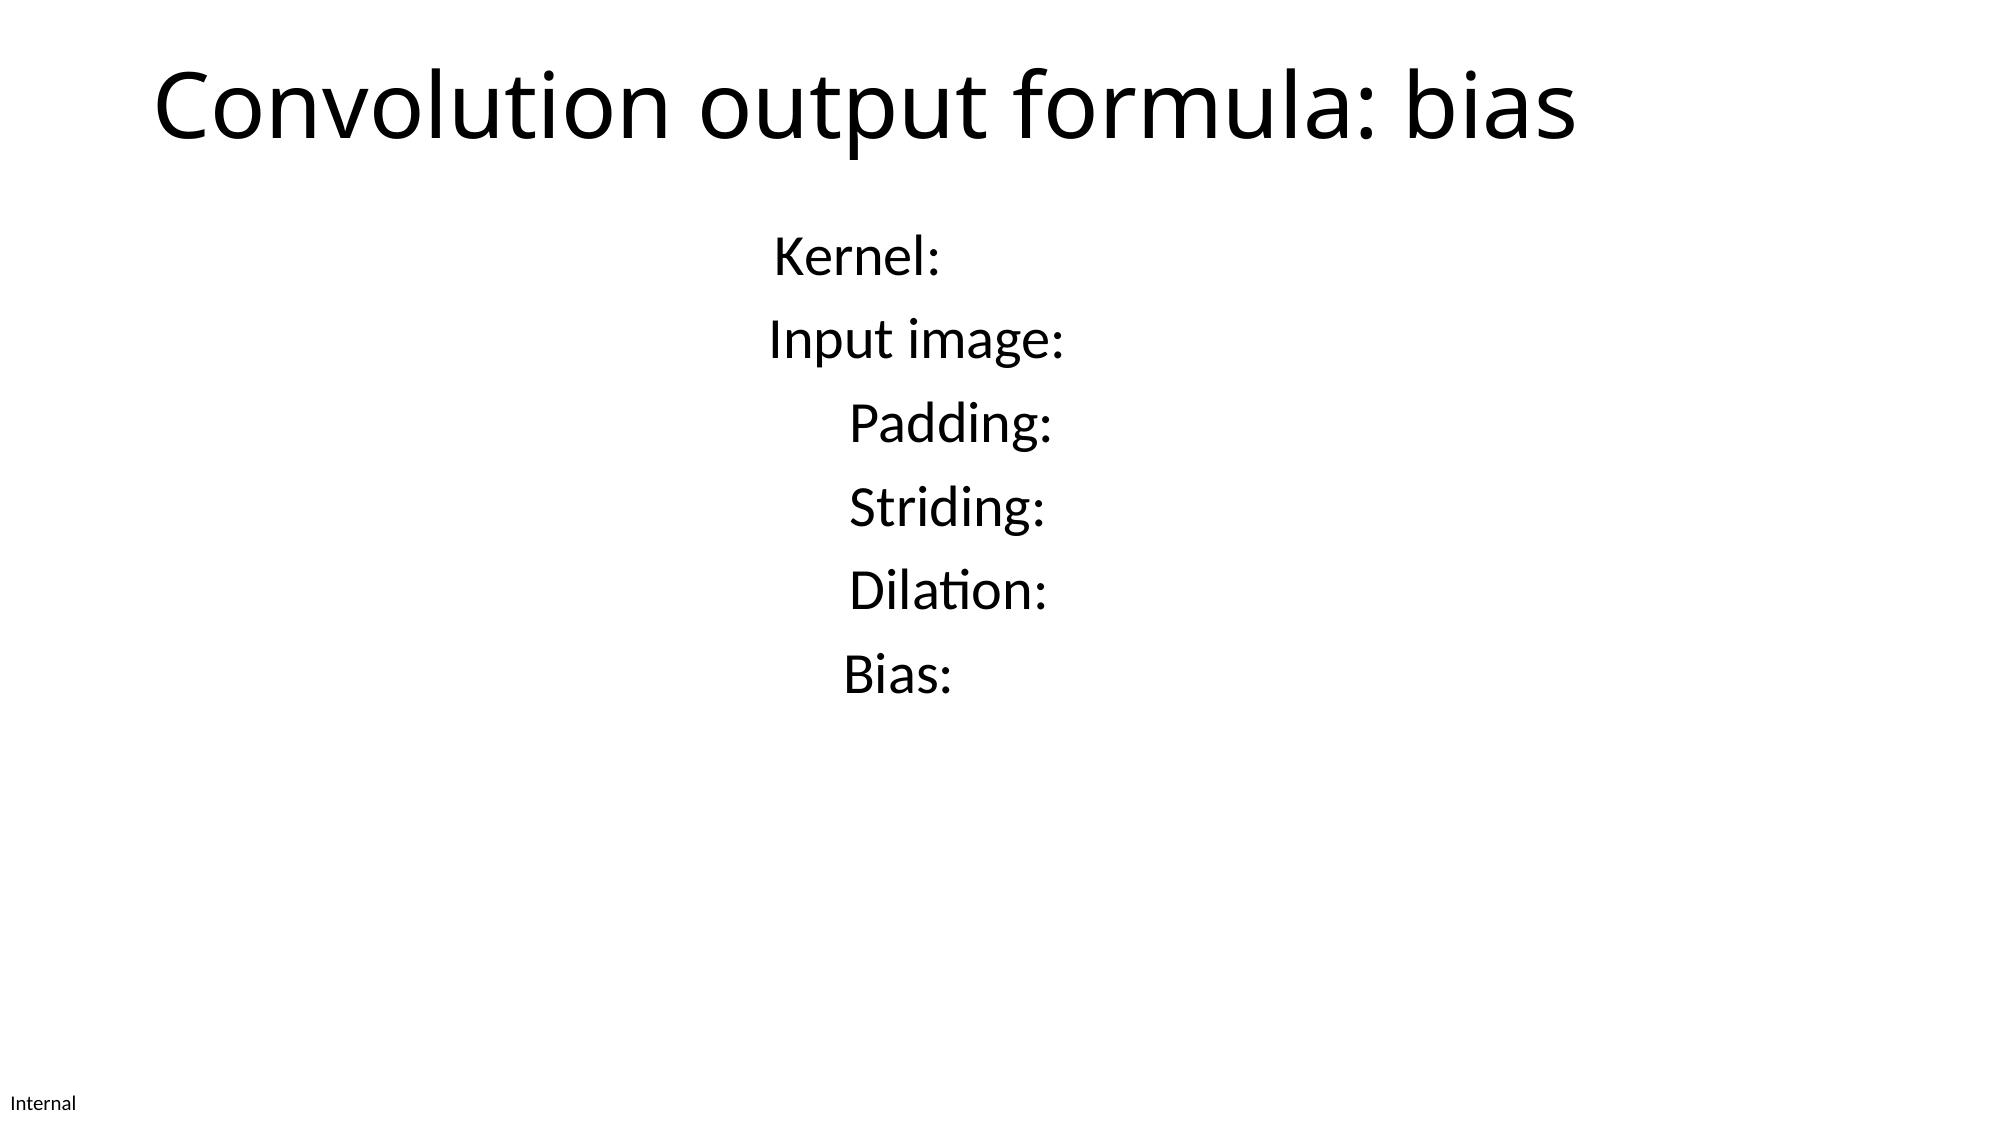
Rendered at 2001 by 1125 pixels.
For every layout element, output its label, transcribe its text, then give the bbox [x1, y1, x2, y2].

title Convolution output formula: bias [137, 0, 1863, 218]
